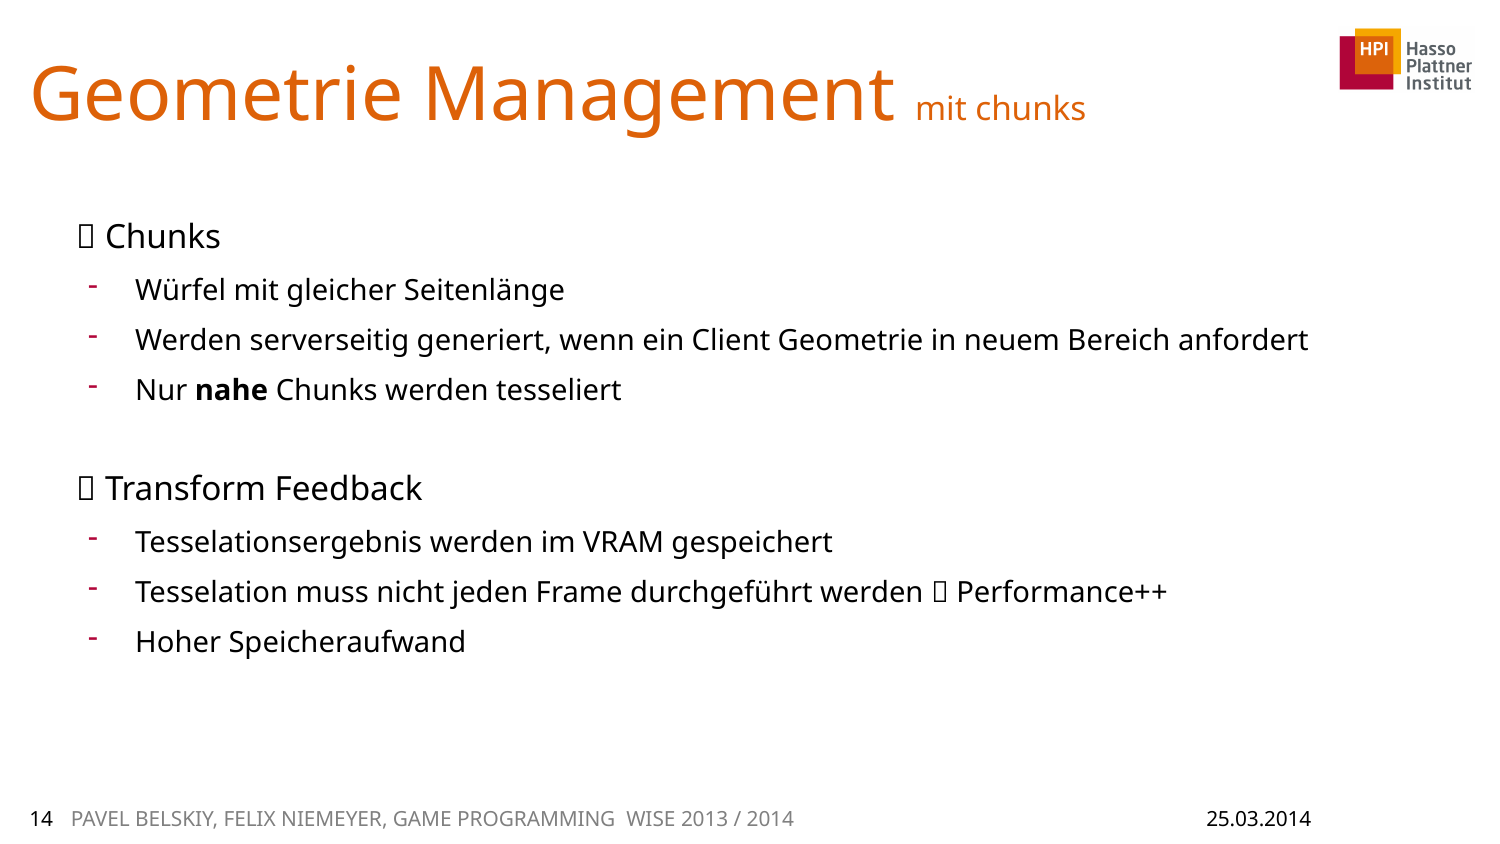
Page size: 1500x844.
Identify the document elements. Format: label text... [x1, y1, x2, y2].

footer PAVEL BELSKIY, FELIX NIEMEYER, GAME PROGRAMMING WISE 2013 / 2014 [70, 805, 1182, 836]
list  Chunks Würfel mit gleicher Seitenlänge Werden serverseitig generiert, wenn ein Client Geometrie in neuem Bereich anfordert Nur nahe Chunks werden tesseliert  Transform Feedback Tesselationsergebnis werden im VRAM gespeichert Tesselation muss nicht jeden Frame durchgeführt werden  Performance++ Hoher Speicheraufwand [29, 159, 1475, 783]
picture [1338, 26, 1475, 93]
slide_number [1187, 805, 1312, 836]
title Geometrie Management mit chunks [29, 38, 1312, 159]
slide_number 14 [29, 805, 65, 836]
